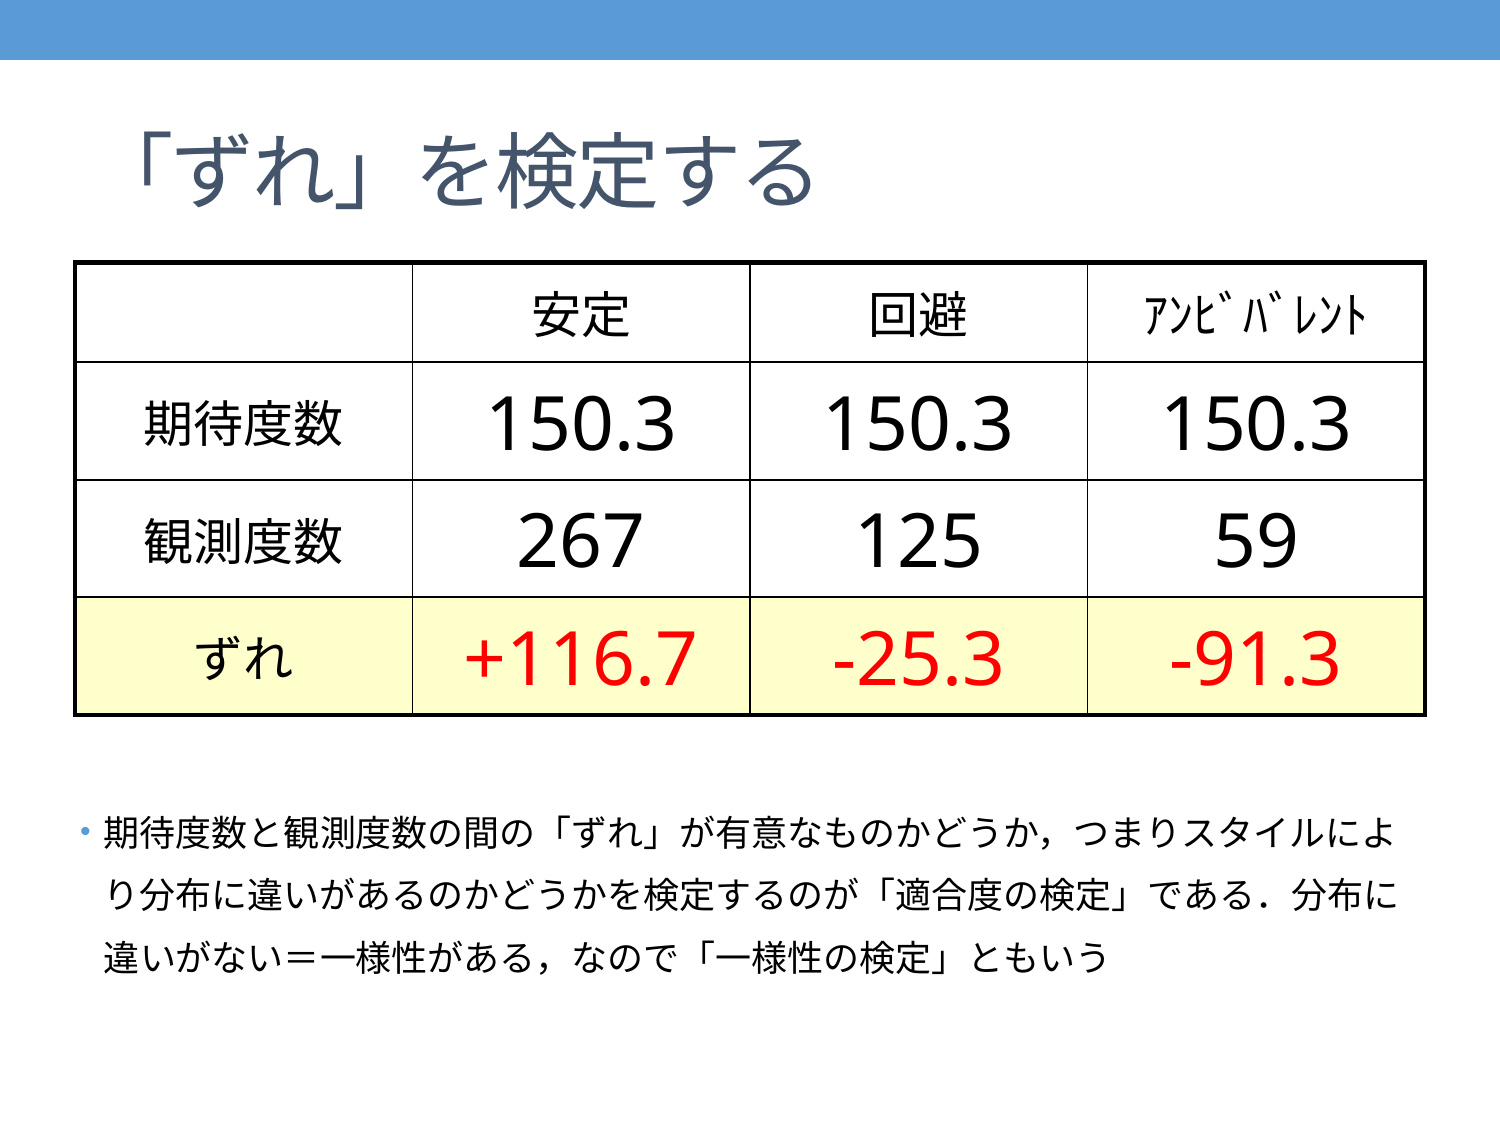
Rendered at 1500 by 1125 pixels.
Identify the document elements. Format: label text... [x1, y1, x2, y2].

table_header ｱﾝﾋﾞﾊﾞﾚﾝﾄ [1088, 265, 1423, 361]
list 期待度数と観測度数の間の「ずれ」が有意なものかどうか，つまりスタイルにより分布に違いがあるのかどうかを検定するのが「適合度の検定」である．分布に違いがない＝一様性がある，なので「一様性の検定」ともいう [64, 786, 1425, 1036]
table_cell -91.3 [1088, 598, 1423, 713]
table_cell ずれ [77, 598, 412, 713]
table_cell 59 [1088, 481, 1423, 596]
table_cell 150.3 [413, 363, 749, 479]
table_cell 観測度数 [77, 481, 412, 596]
table_cell +116.7 [413, 598, 749, 713]
table_cell 267 [413, 481, 749, 596]
table_header [77, 265, 412, 361]
table_cell 125 [751, 481, 1087, 596]
table_header 回避 [751, 265, 1087, 361]
table_cell 150.3 [1088, 363, 1423, 479]
title 「ずれ」を検定する [75, 87, 1425, 250]
table_cell 期待度数 [77, 363, 412, 479]
table_cell -25.3 [751, 598, 1087, 713]
table_header 安定 [413, 265, 749, 361]
table_cell 150.3 [751, 363, 1087, 479]
